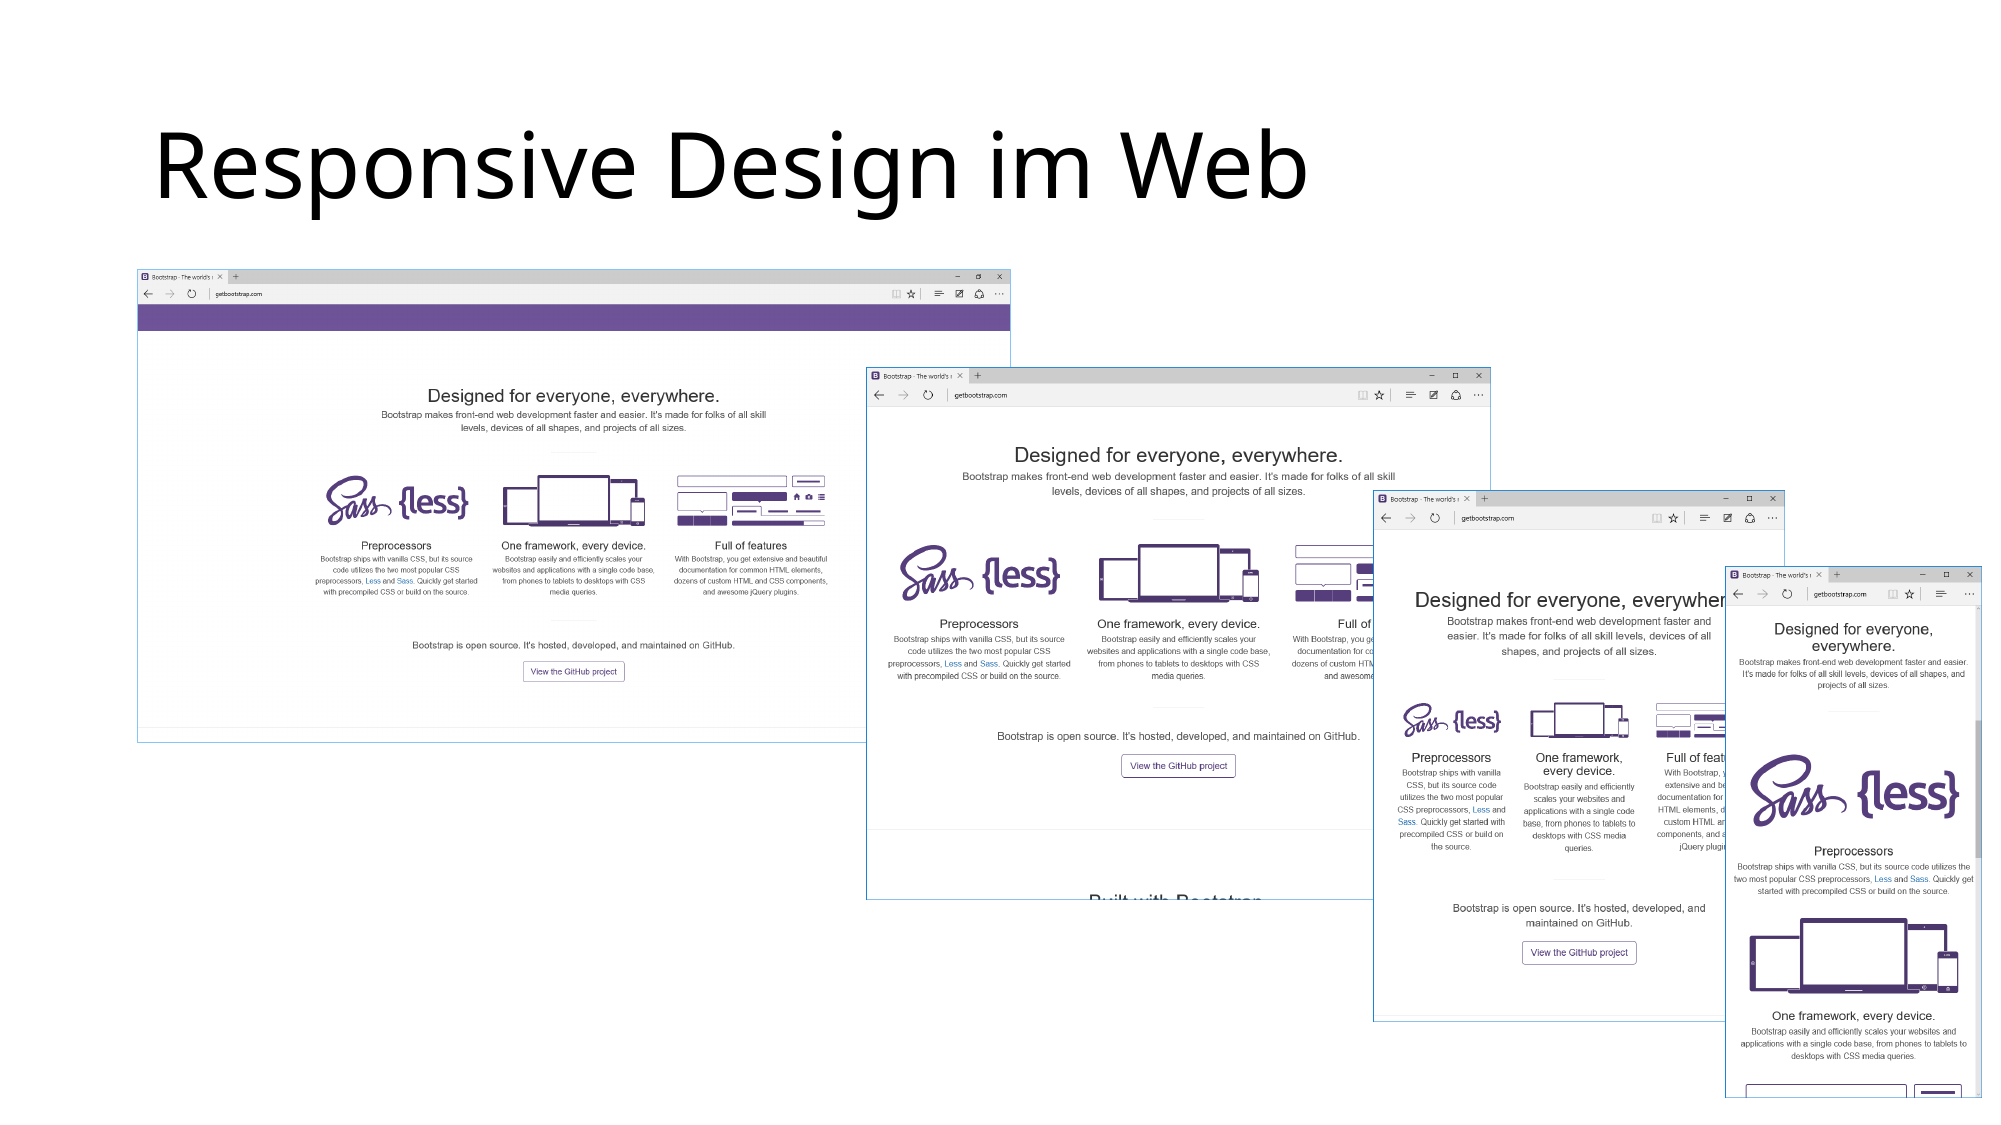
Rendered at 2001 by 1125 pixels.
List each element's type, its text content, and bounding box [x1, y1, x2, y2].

picture [137, 269, 1982, 1098]
title Responsive Design im Web [137, 59, 1863, 278]
